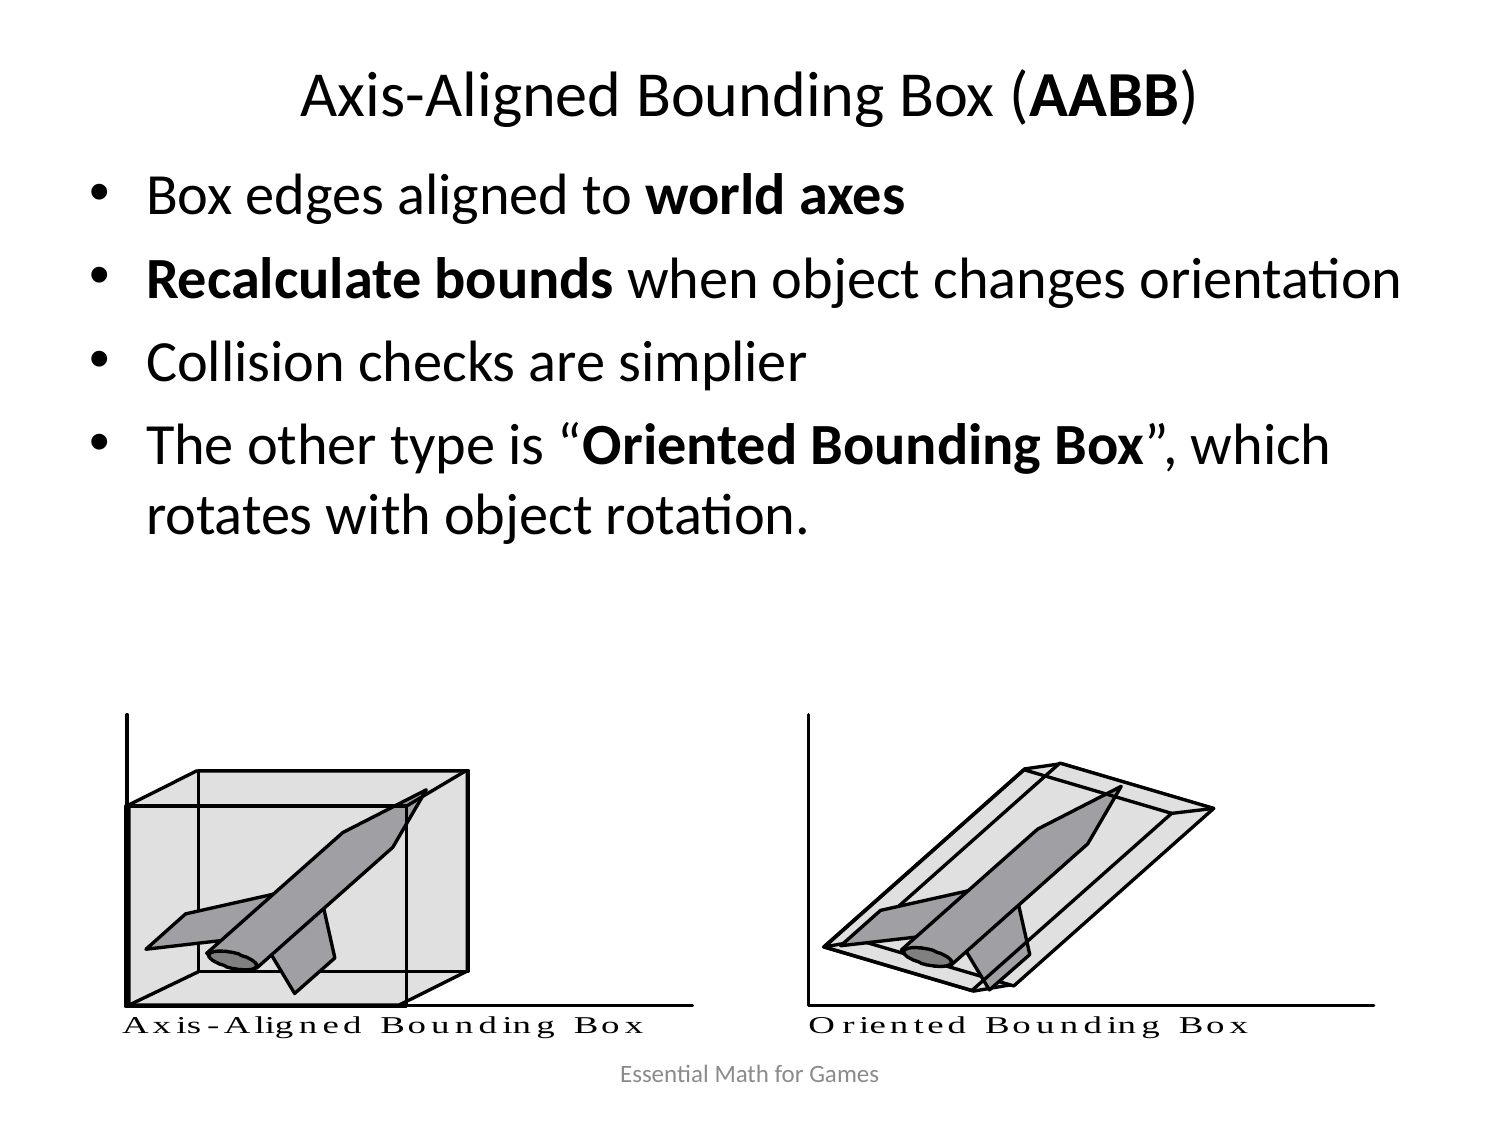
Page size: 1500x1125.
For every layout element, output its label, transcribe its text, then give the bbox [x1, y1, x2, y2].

text_box Essential Math for Games [512, 1048, 988, 1103]
picture [104, 704, 1393, 1048]
text_box Axis-Aligned Bounding Box (AABB) [75, 45, 1425, 138]
text_box Box edges aligned to world axes Recalculate bounds when object changes orientation Collision checks are simplier The other type is “Oriented Bounding Box”, which rotates with object rotation. [75, 148, 1425, 555]
